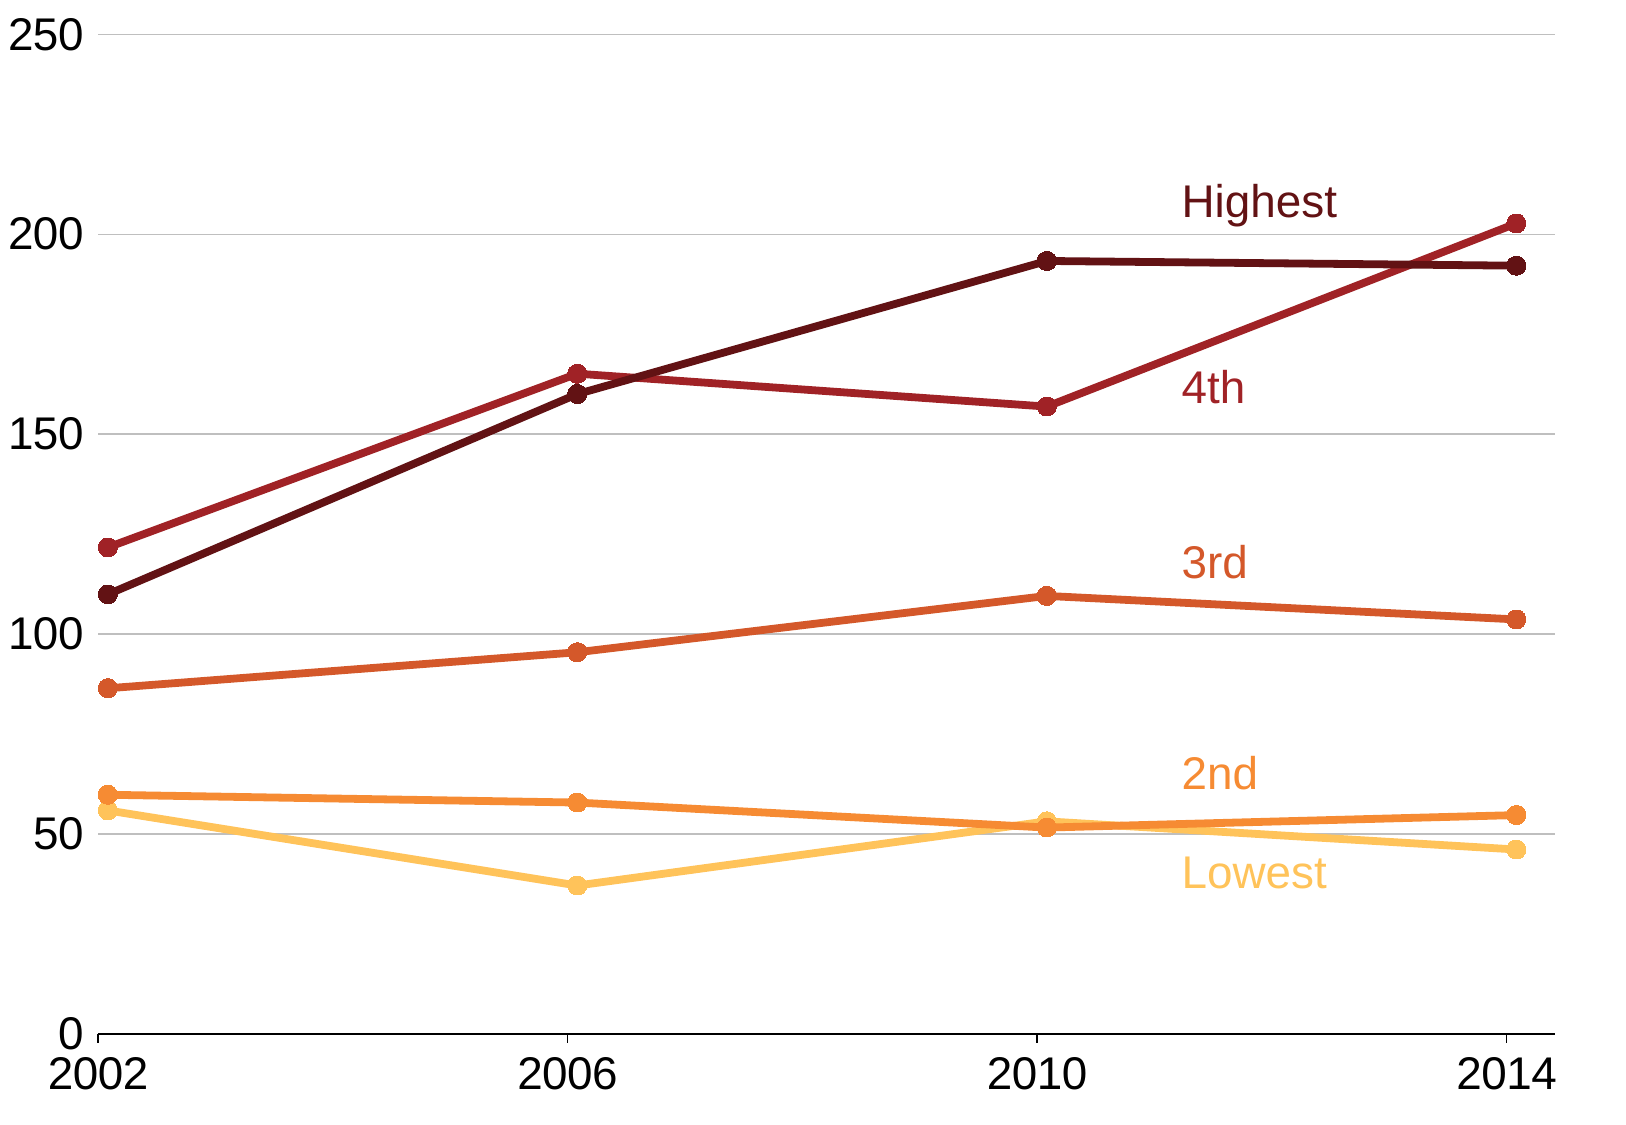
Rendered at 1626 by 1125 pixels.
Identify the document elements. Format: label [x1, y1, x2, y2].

chart [0, 0, 1625, 1125]
